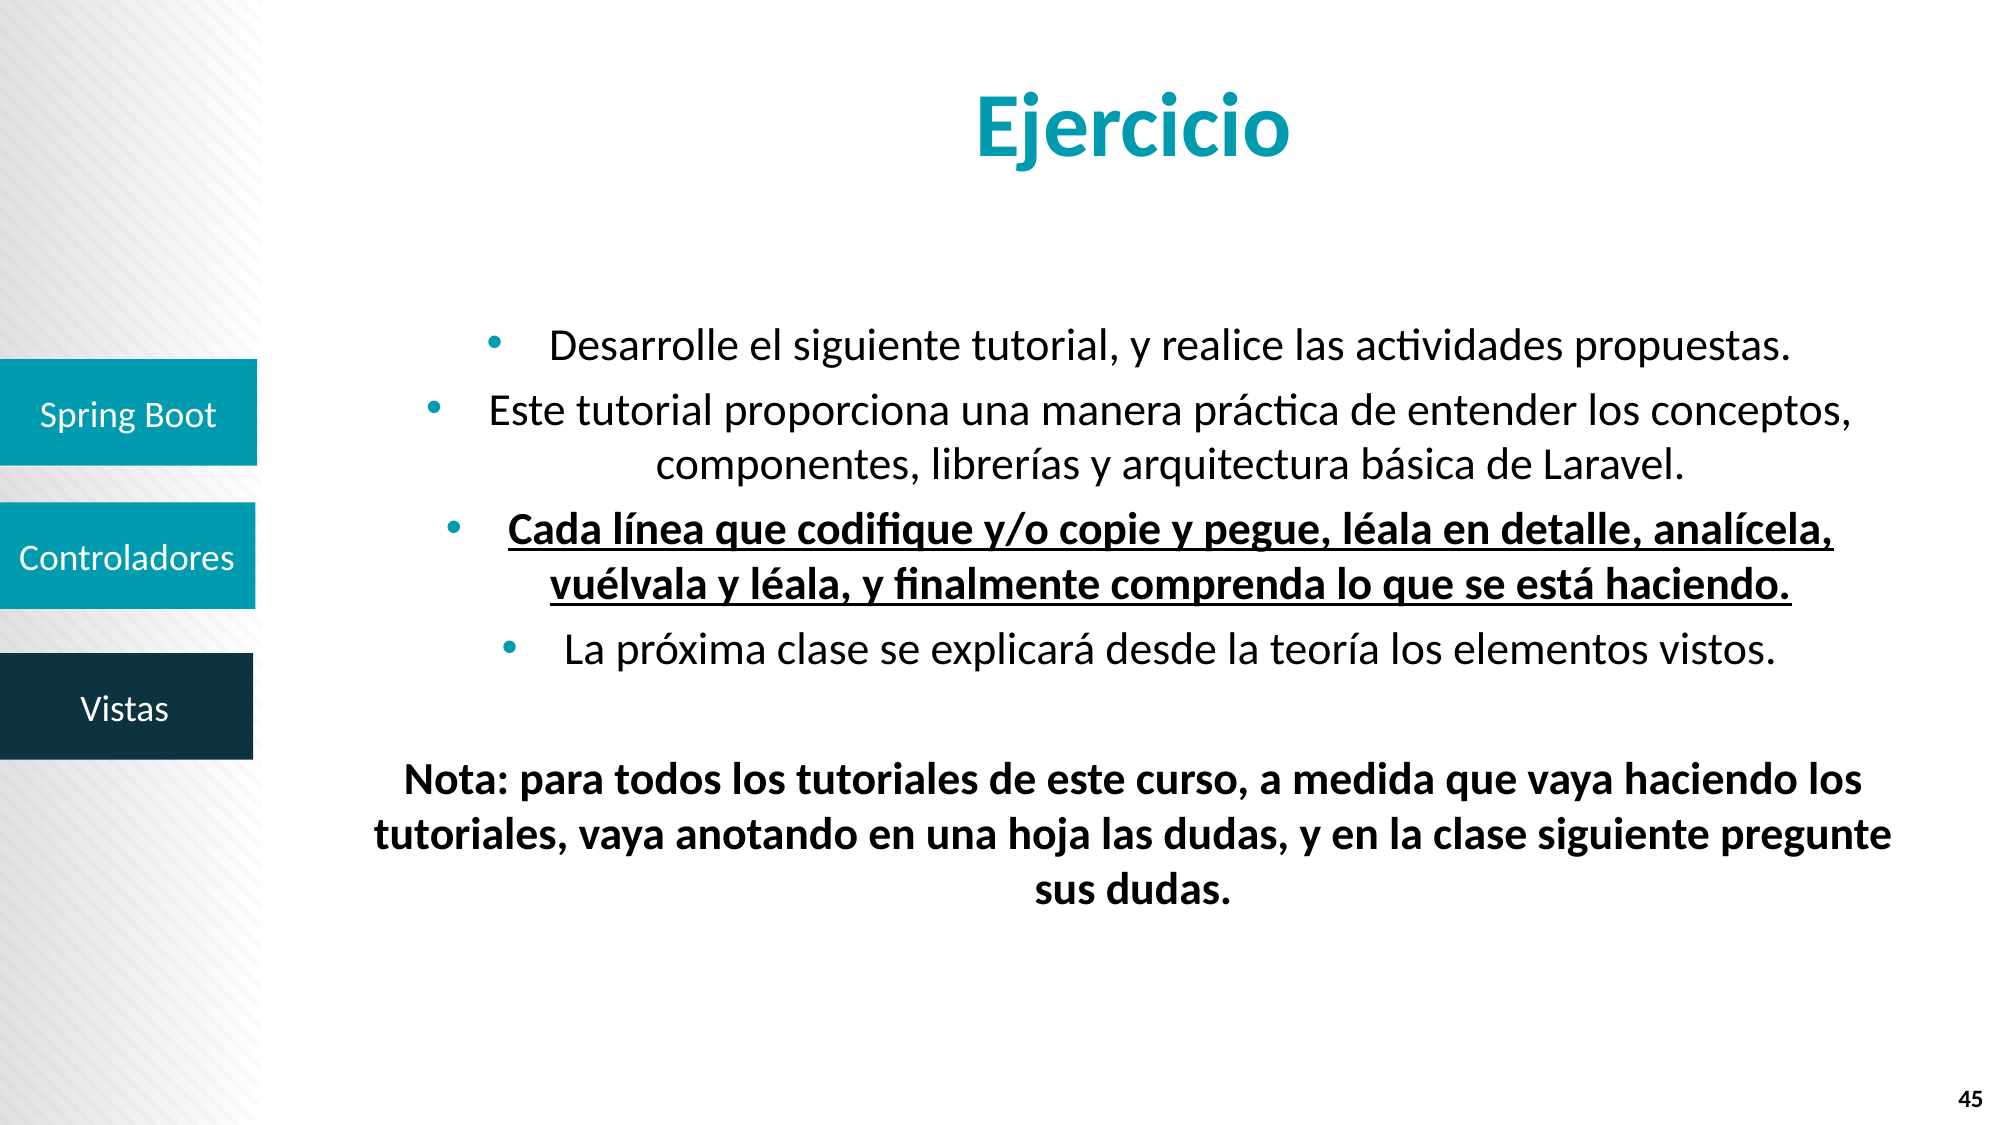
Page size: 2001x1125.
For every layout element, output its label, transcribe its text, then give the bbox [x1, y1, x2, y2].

list Desarrolle el siguiente tutorial, y realice las actividades propuestas. Este tutorial proporciona una manera práctica de entender los conceptos, componentes, librerías y arquitectura básica de Laravel. Cada línea que codifique y/o copie y pegue, léala en detalle, analícela, vuélvala y léala, y finalmente comprenda lo que se está haciendo. La próxima clase se explicará desde la teoría los elementos vistos. Nota: para todos los tutoriales de este curso, a medida que vaya haciendo los tutoriales, vaya anotando en una hoja las dudas, y en la clase siguiente pregunte sus dudas. [340, 231, 1927, 997]
title Ejercicio [340, 36, 1927, 204]
slide_number 45 [1921, 1072, 2000, 1124]
